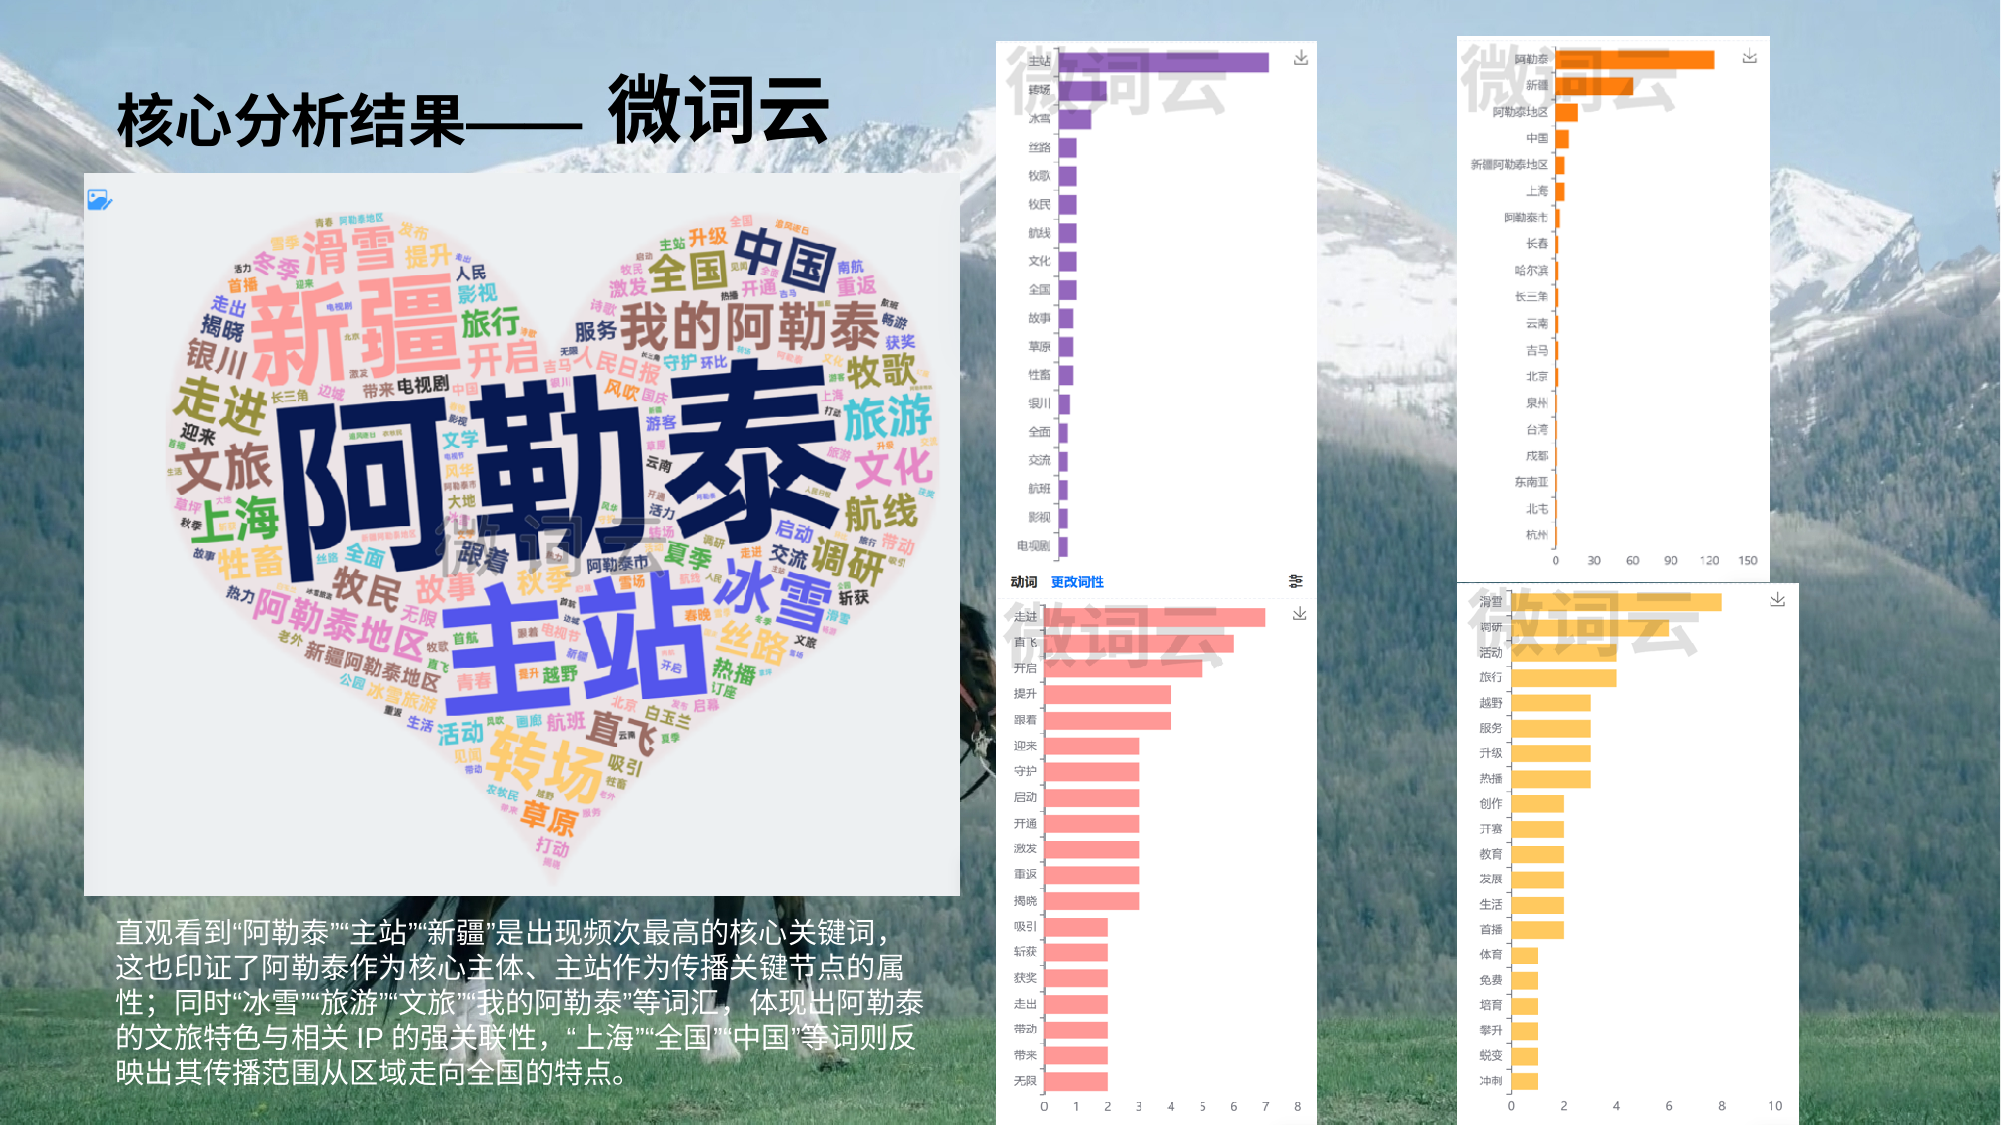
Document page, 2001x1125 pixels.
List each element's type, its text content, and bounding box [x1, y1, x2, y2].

title 核心分析结果—— [108, 13, 1892, 162]
text_box 微词云 [599, 55, 996, 161]
text_box 直观看到“阿勒泰”“主站”“新疆”是出现频次最高的核心关键词，这也印证了阿勒泰作为核心主体、主站作为传播关键节点的属性；同时“冰雪”“旅游”“文旅”“我的阿勒泰”等词汇，体现出阿勒泰的文旅特色与相关IP的强关联性，“上海”“全国”“中国”等词则反映出其传播范围从区域走向全国的特点。 [108, 907, 937, 1097]
picture [0, 0, 2001, 1125]
